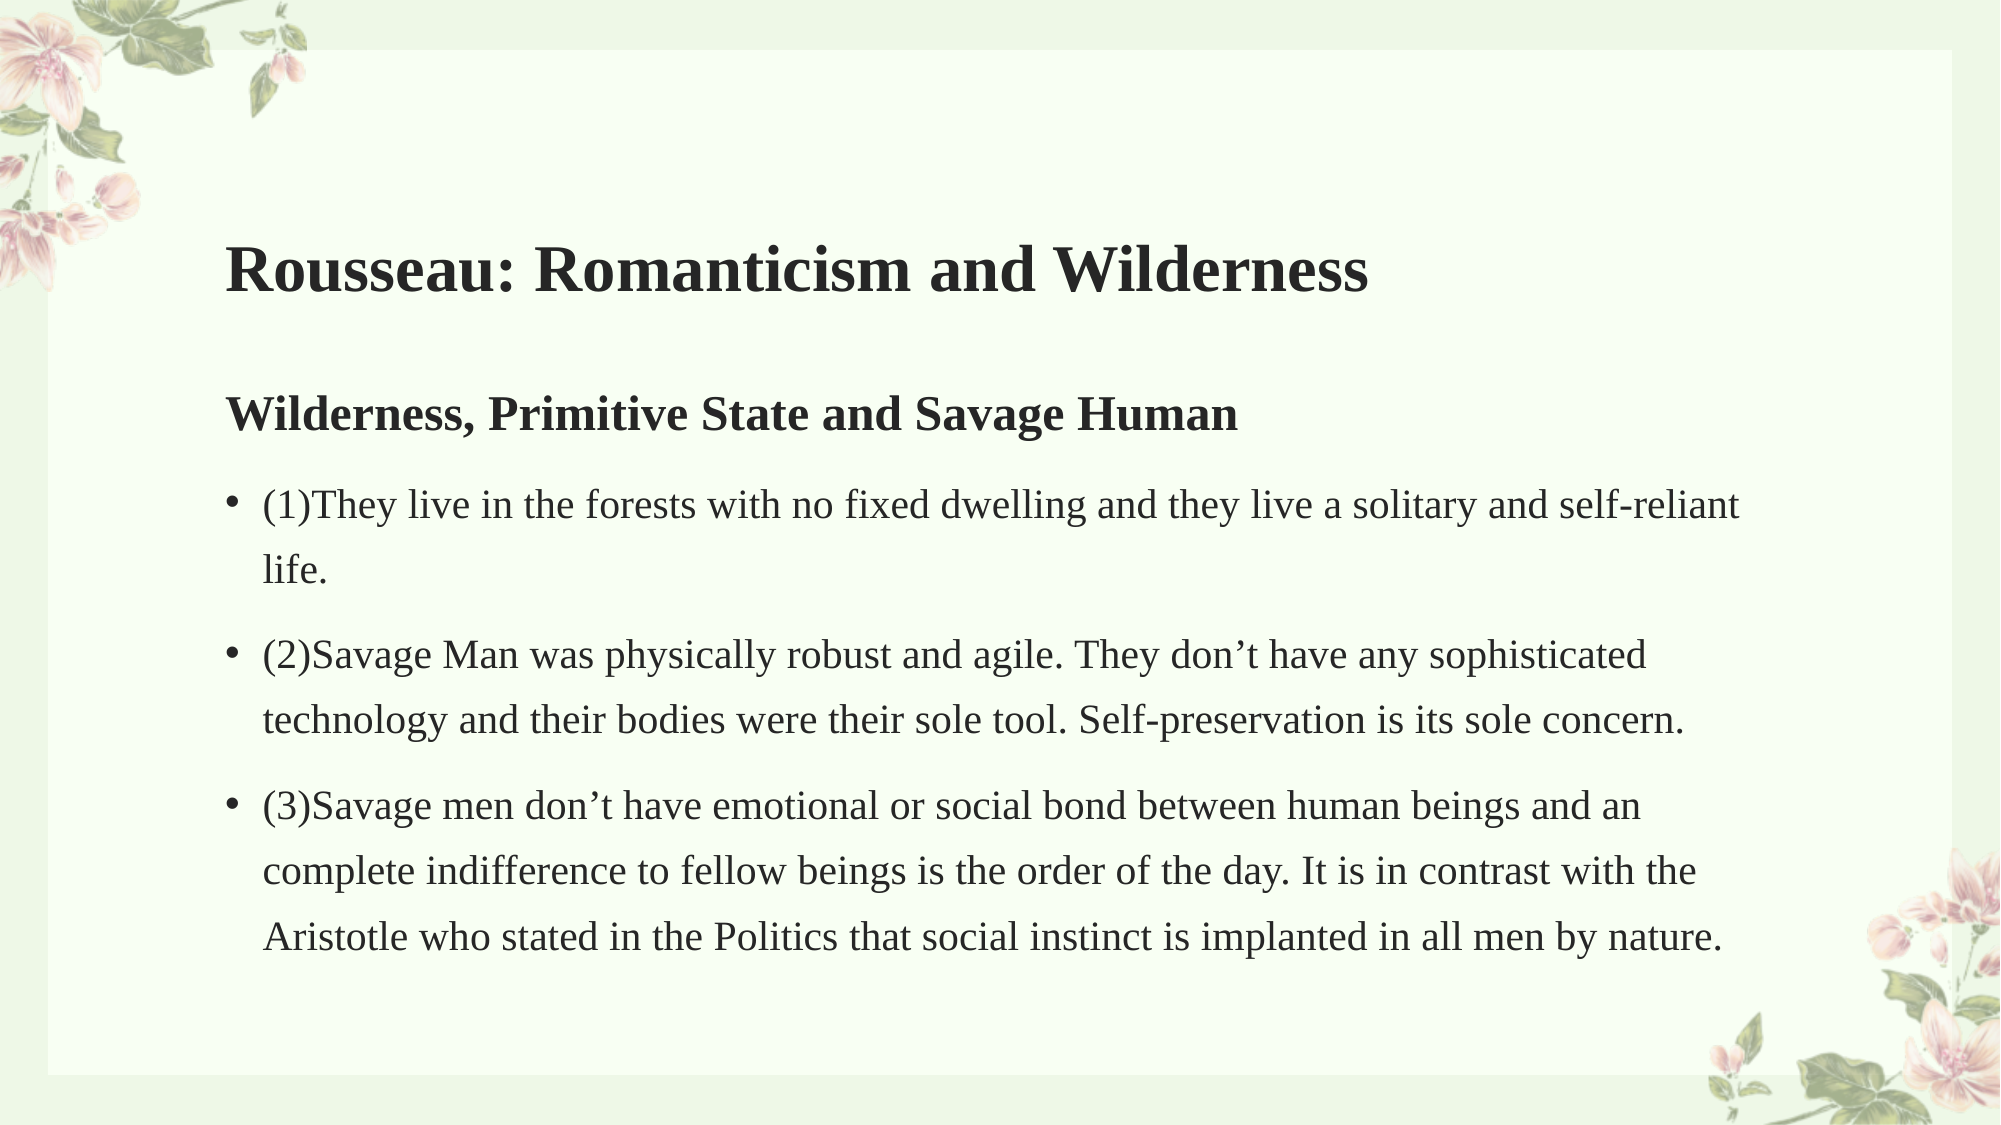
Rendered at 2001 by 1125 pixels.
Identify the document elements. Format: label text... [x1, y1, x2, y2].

picture [1709, 848, 2000, 1124]
title Rousseau: Romanticism and Wilderness [210, 204, 1790, 324]
list Wilderness, Primitive State and Savage Human (1)They live in the forests with no fixed dwelling and they live a solitary and self-reliant life. (2)Savage Man was physically robust and agile. They don’t have any sophisticated technology and their bodies were their sole tool. Self-preservation is its sole concern. (3)Savage men don’t have emotional or social bond between human beings and an complete indifference to fellow beings is the order of the day. It is in contrast with the Aristotle who stated in the Politics that social instinct is implanted in all men by nature. [210, 354, 1790, 921]
picture [0, 0, 307, 292]
